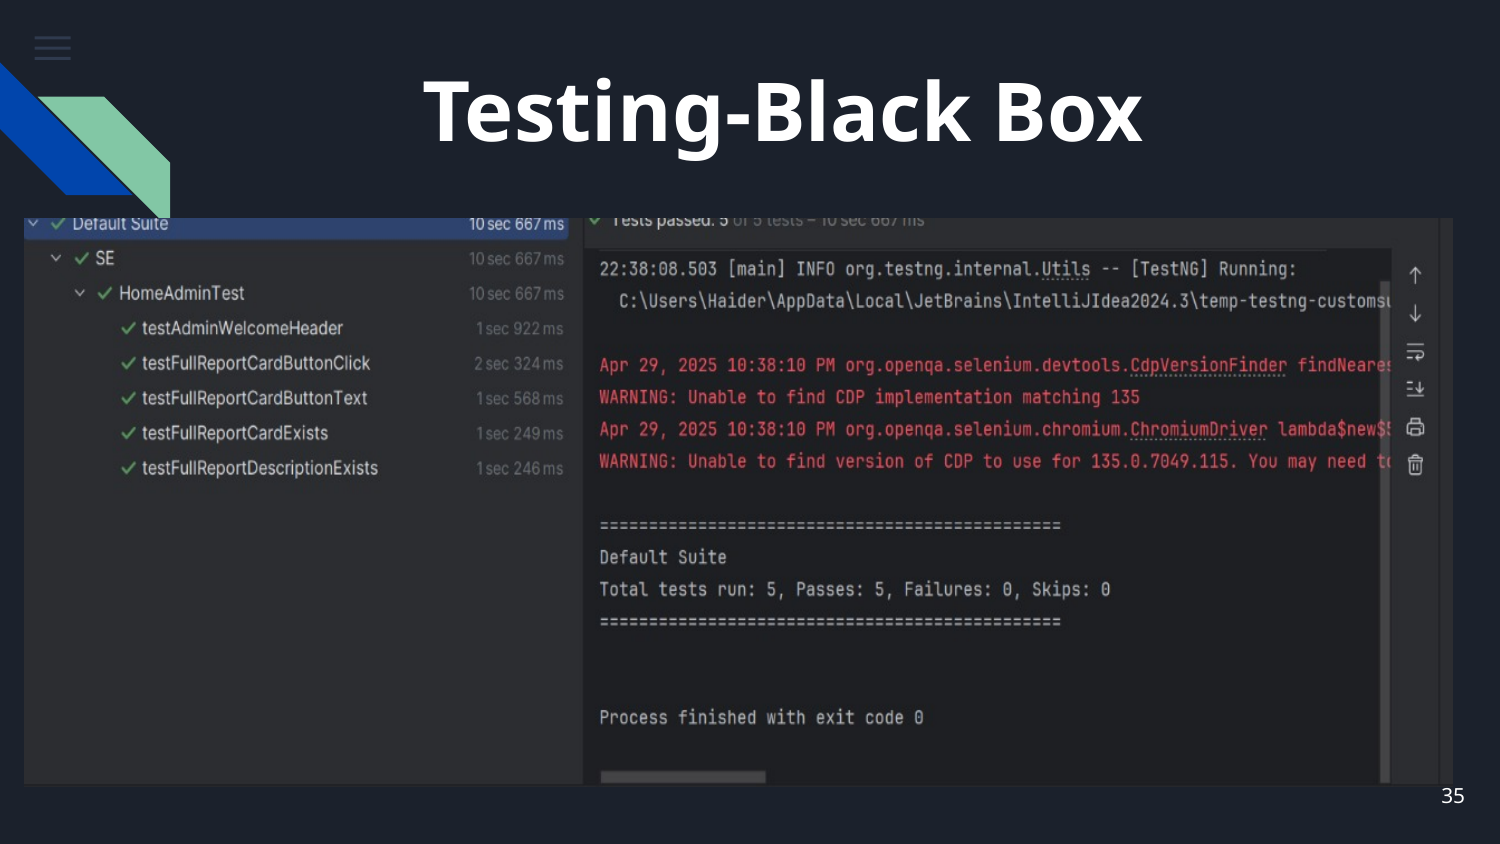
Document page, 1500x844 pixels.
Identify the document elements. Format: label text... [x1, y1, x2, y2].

title Testing-Black Box [205, 43, 1361, 194]
picture [24, 218, 1453, 787]
slide_number ‹#› [1389, 764, 1480, 830]
